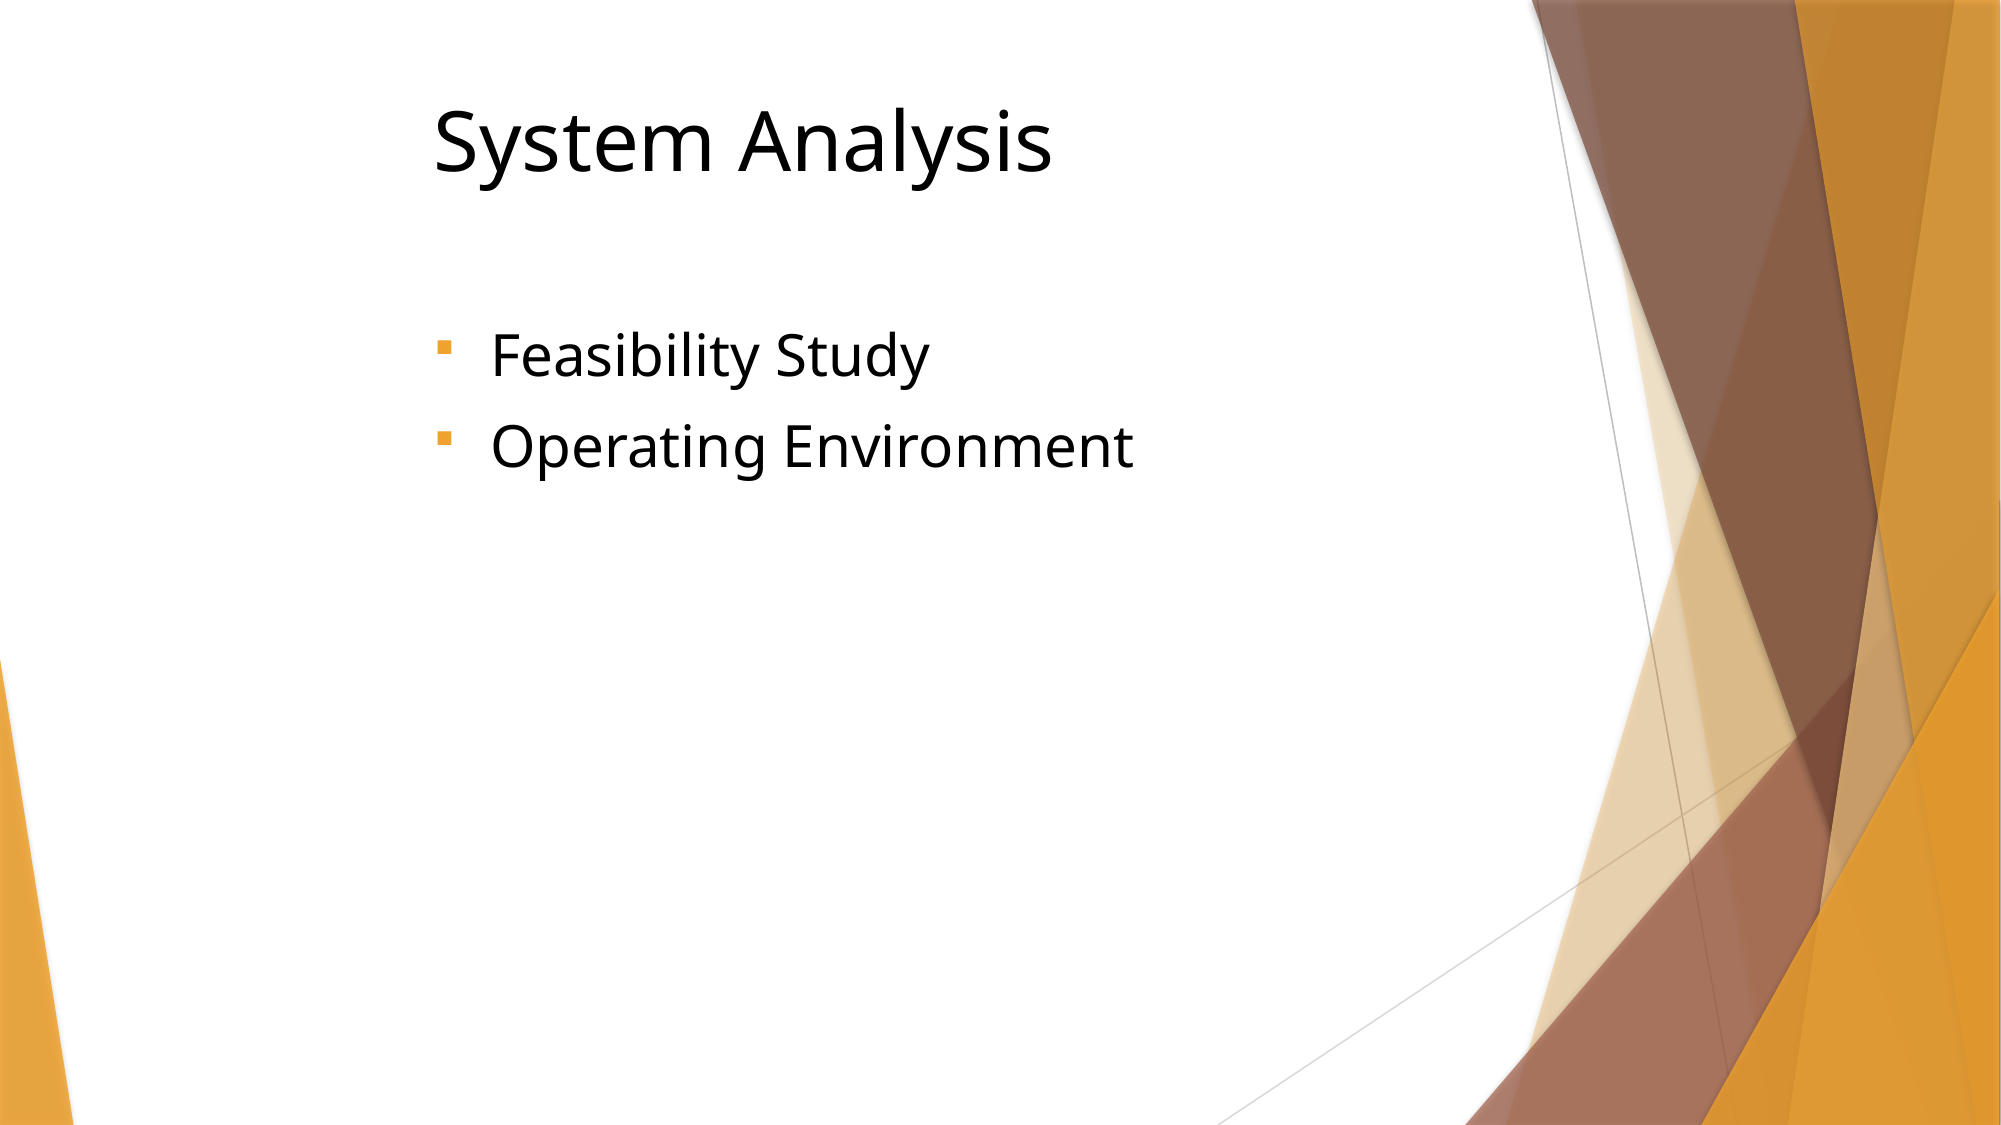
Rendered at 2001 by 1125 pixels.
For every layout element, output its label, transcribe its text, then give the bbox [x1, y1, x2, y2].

title System Analysis [418, 80, 1073, 292]
list Feasibility Study Operating Environment [418, 311, 1882, 544]
